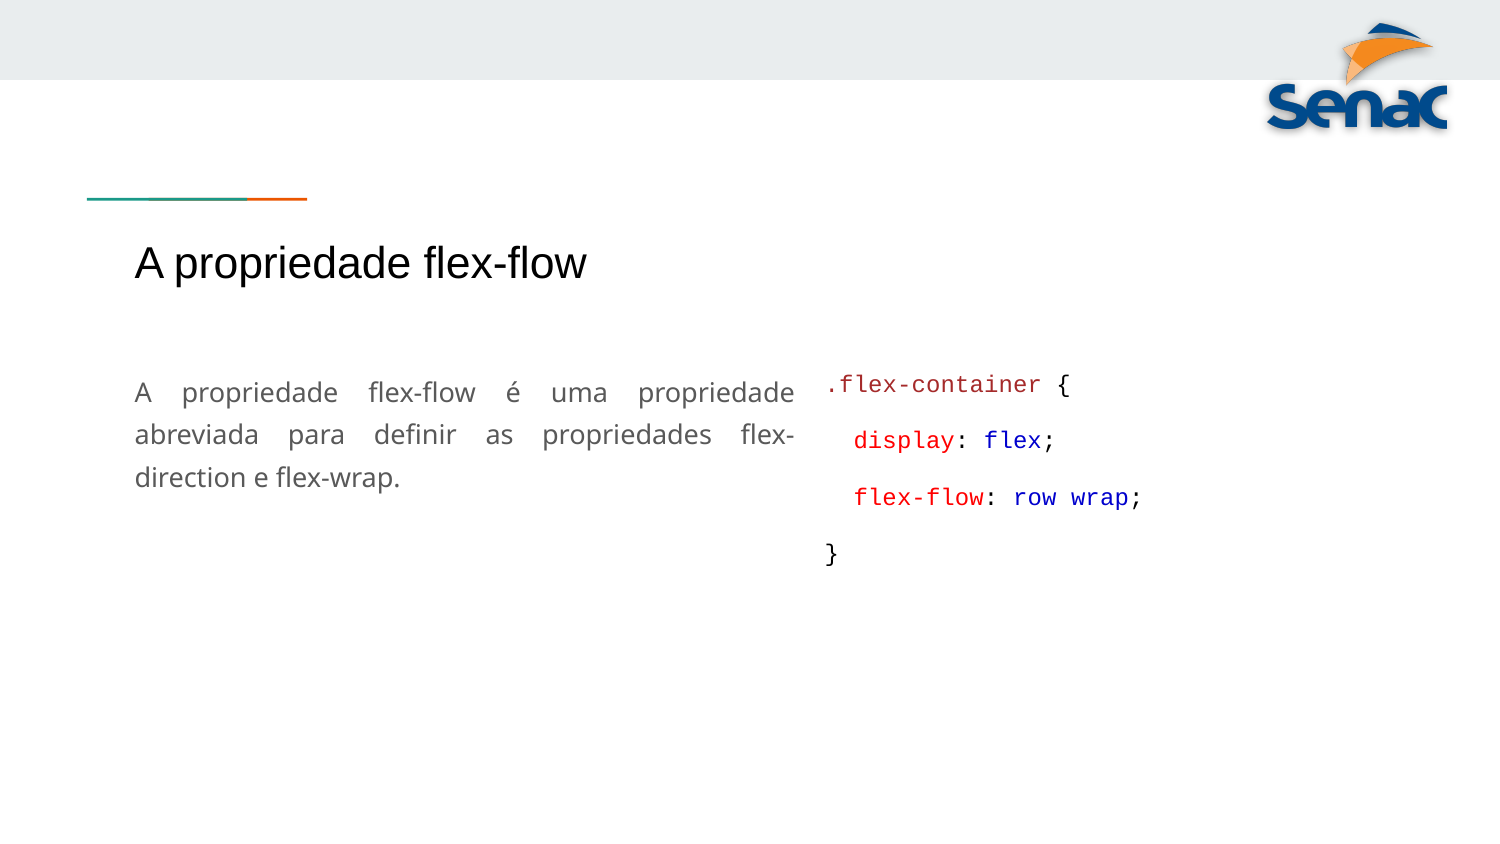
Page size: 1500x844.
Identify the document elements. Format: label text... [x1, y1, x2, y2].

list A propriedade flex-flow é uma propriedade abreviada para definir as propriedades flex-direction e flex-wrap. [119, 353, 809, 725]
title A propriedade flex-flow [119, 216, 1381, 305]
picture [1266, 22, 1448, 129]
list .flex-container { display: flex; flex-flow: row wrap; } [809, 353, 1447, 725]
